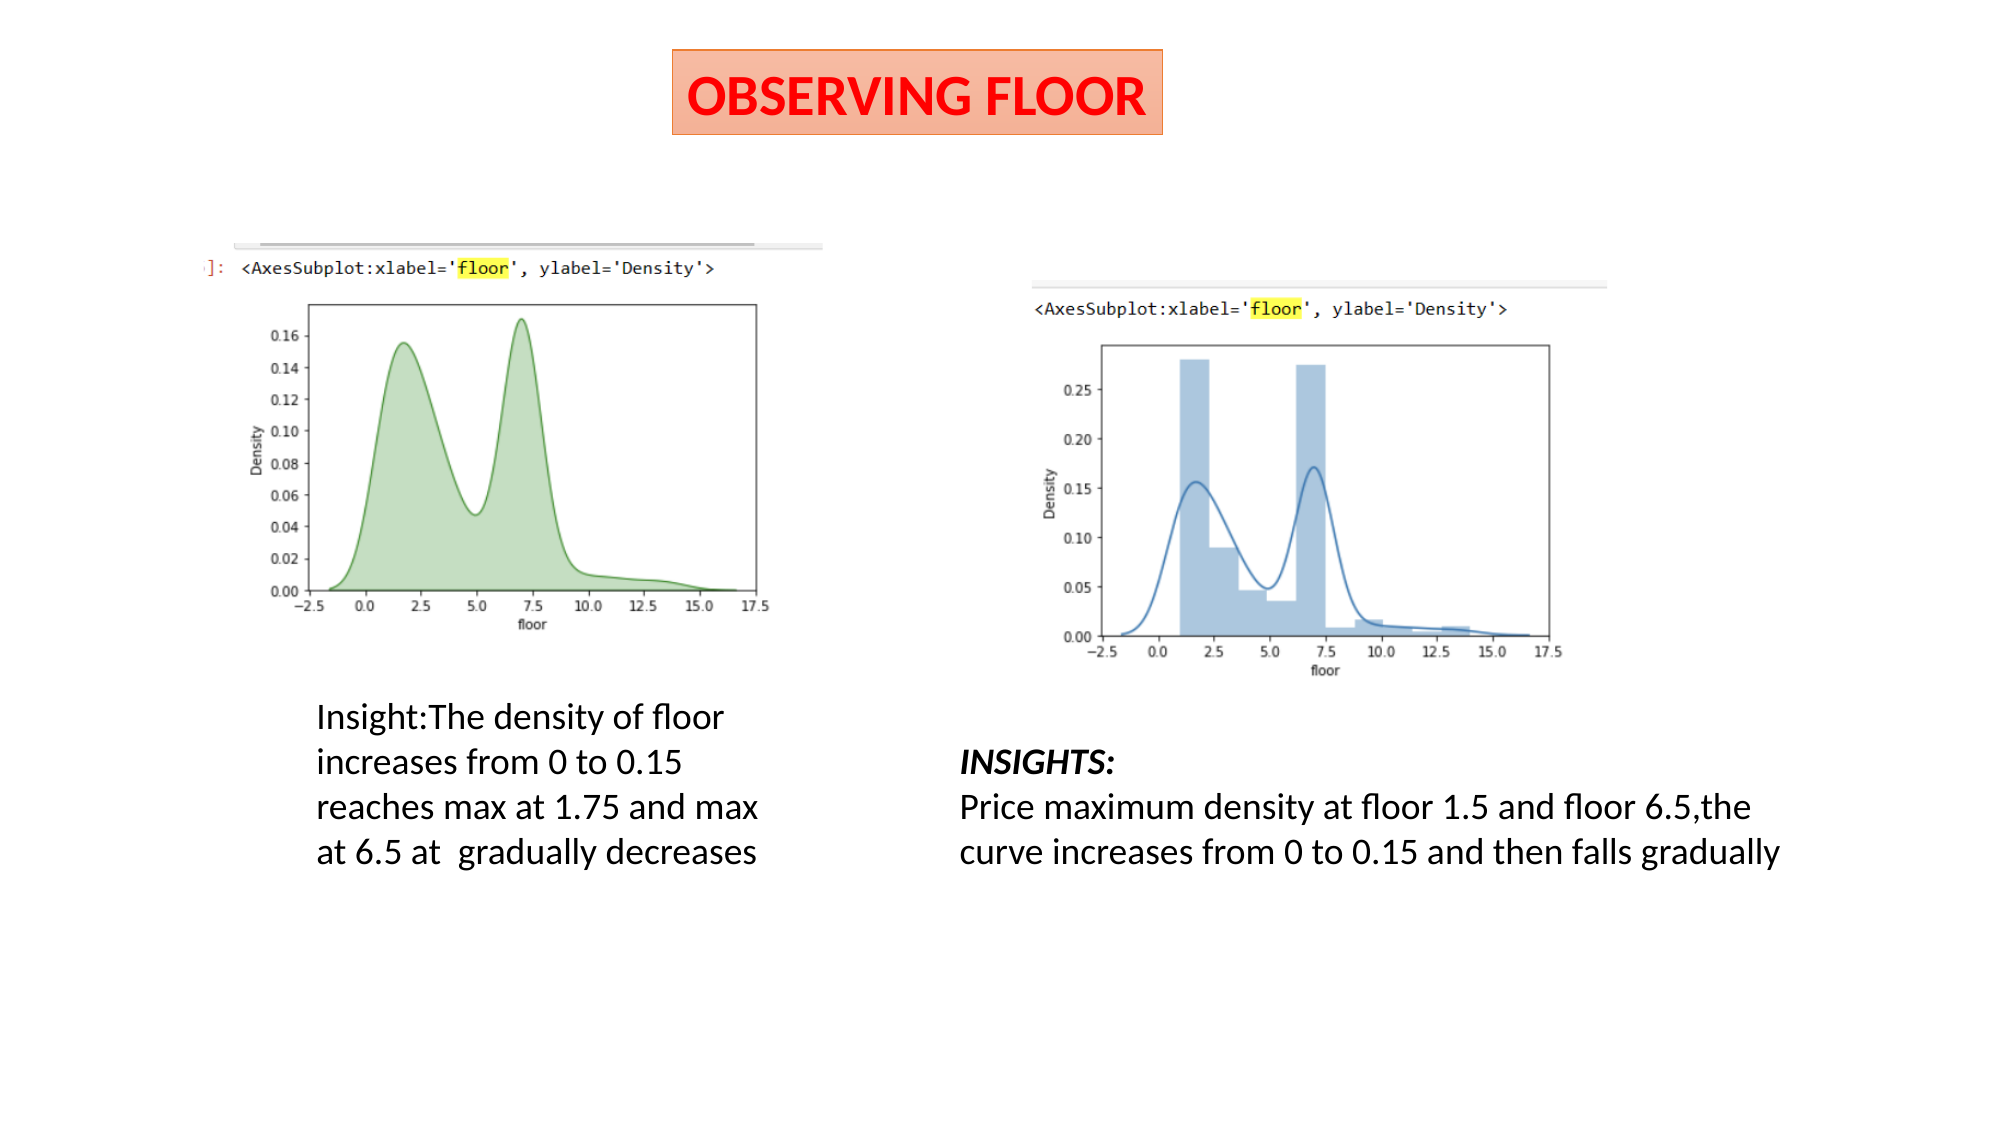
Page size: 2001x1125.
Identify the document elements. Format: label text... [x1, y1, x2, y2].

text_box OBSERVING FLOOR [672, 49, 1163, 135]
picture [203, 243, 823, 653]
text_box INSIGHTS: Price maximum density at floor 1.5 and floor 6.5,the curve increases from 0 to 0.15 and then falls gradually [944, 729, 1852, 880]
picture [1031, 280, 1608, 703]
text_box Insight:The density of floor increases from 0 to 0.15 reaches max at 1.75 and max at 6.5 at gradually decreases [301, 684, 795, 880]
